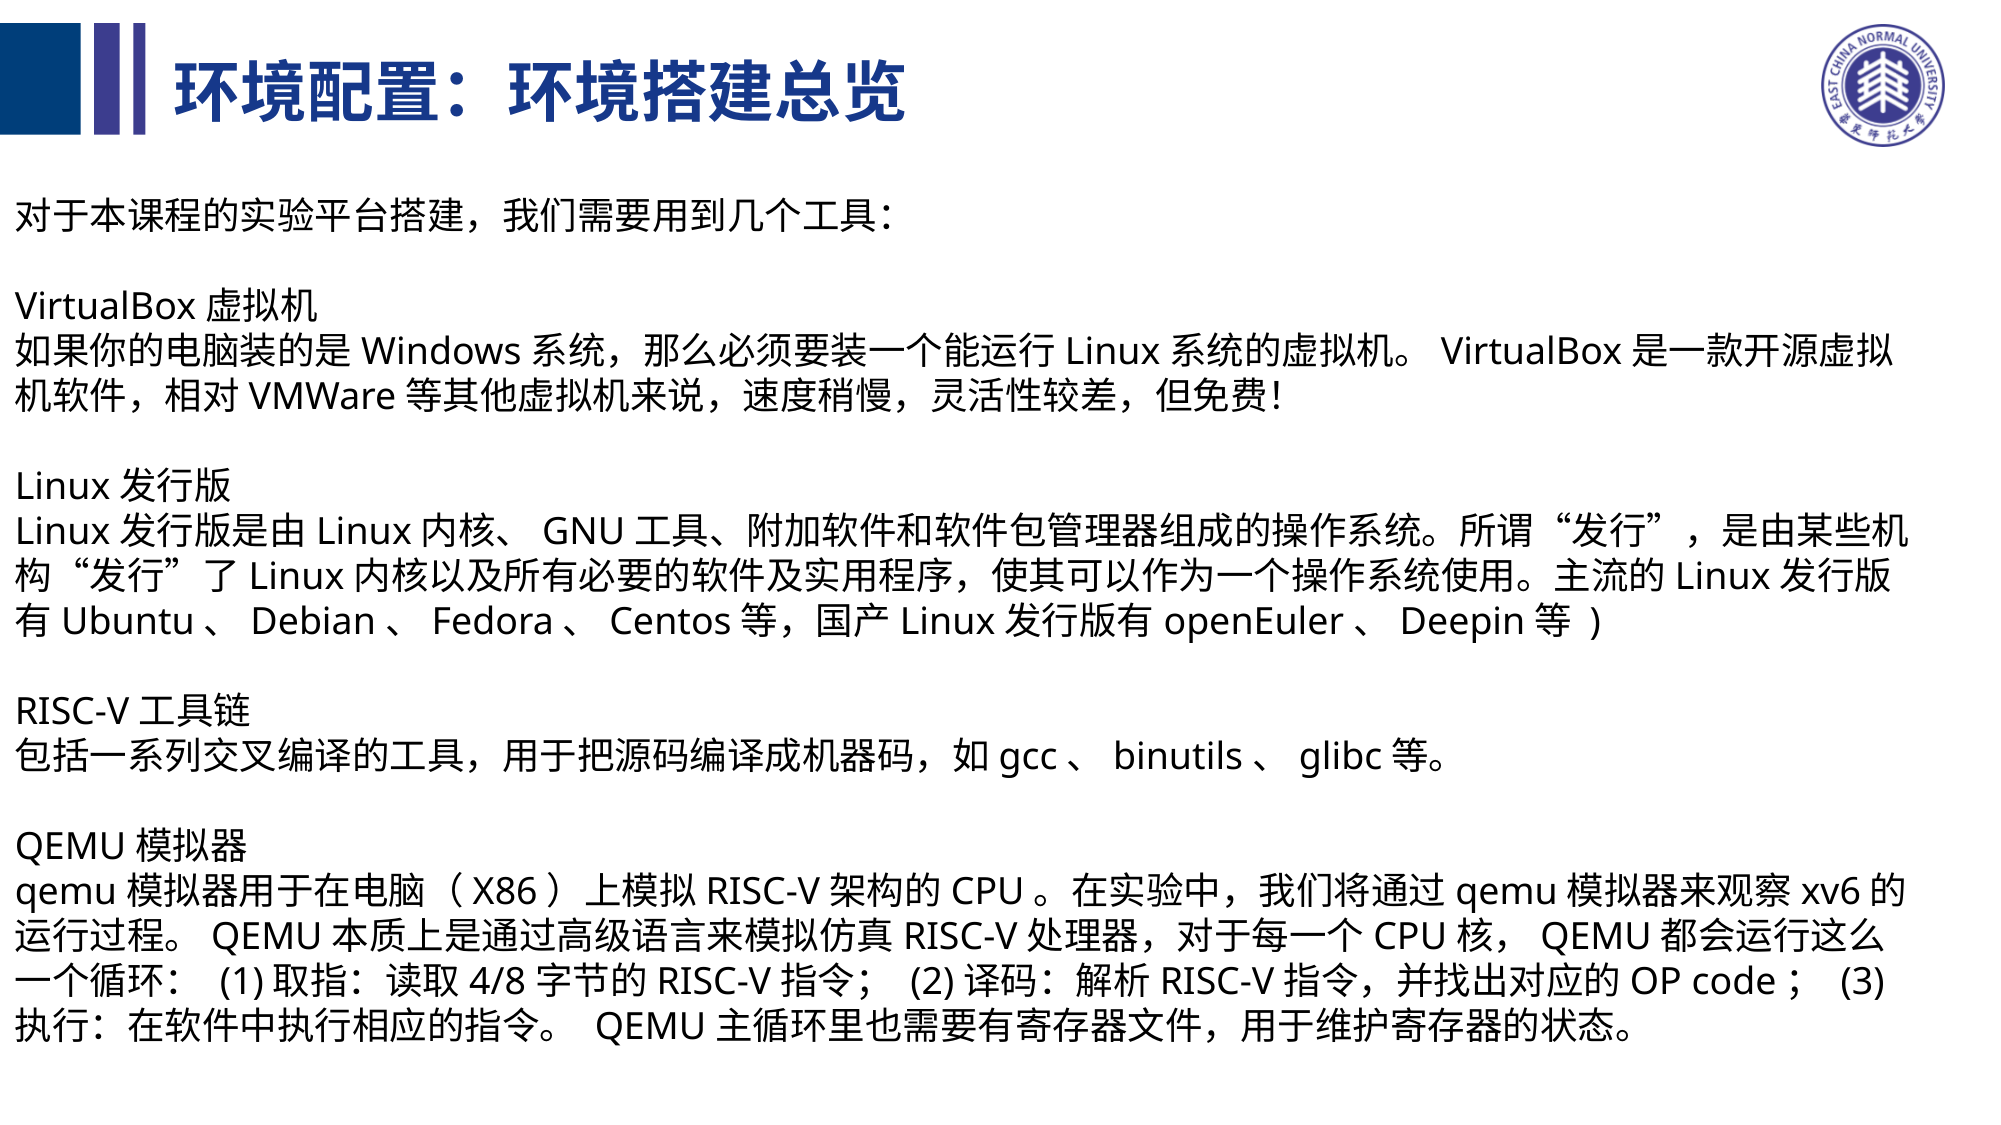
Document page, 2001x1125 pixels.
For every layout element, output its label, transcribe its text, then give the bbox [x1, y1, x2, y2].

title 环境配置：环境搭建总览 [158, 24, 1536, 138]
text_box 对于本课程的实验平台搭建，我们需要用到几个工具： VirtualBox虚拟机 如果你的电脑装的是Windows系统，那么必须要装一个能运行Linux系统的虚拟机。VirtualBox是一款开源虚拟机软件，相对VMWare等其他虚拟机来说，速度稍慢，灵活性较差，但免费！ Linux发行版 Linux发行版是由Linux内核、GNU工具、附加软件和软件包管理器组成的操作系统。所谓“发行”，是由某些机构“发行”了Linux内核以及所有必要的软件及实用程序，使其可以作为一个操作系统使用。主流的Linux发行版有Ubuntu、Debian、Fedora、Centos等，国产Linux发行版有openEuler、Deepin等 ) RISC-V工具链 包括一系列交叉编译的工具，用于把源码编译成机器码，如gcc、binutils、glibc等。 QEMU模拟器 qemu模拟器用于在电脑（X86）上模拟RISC-V架构的CPU。在实验中，我们将通过qemu模拟器来观察xv6的运行过程。QEMU本质上是通过高级语言来模拟仿真RISC-V处理器，对于每一个CPU核，QEMU都会运行这么一个循环： (1)取指：读取4/8字节的RISC-V指令； (2)译码：解析RISC-V指令，并找出对应的OP code； (3)执行：在软件中执行相应的指令。 QEMU主循环里也需要有寄存器文件，用于维护寄存器的状态。 [0, 184, 1937, 1125]
picture [1821, 24, 1945, 147]
